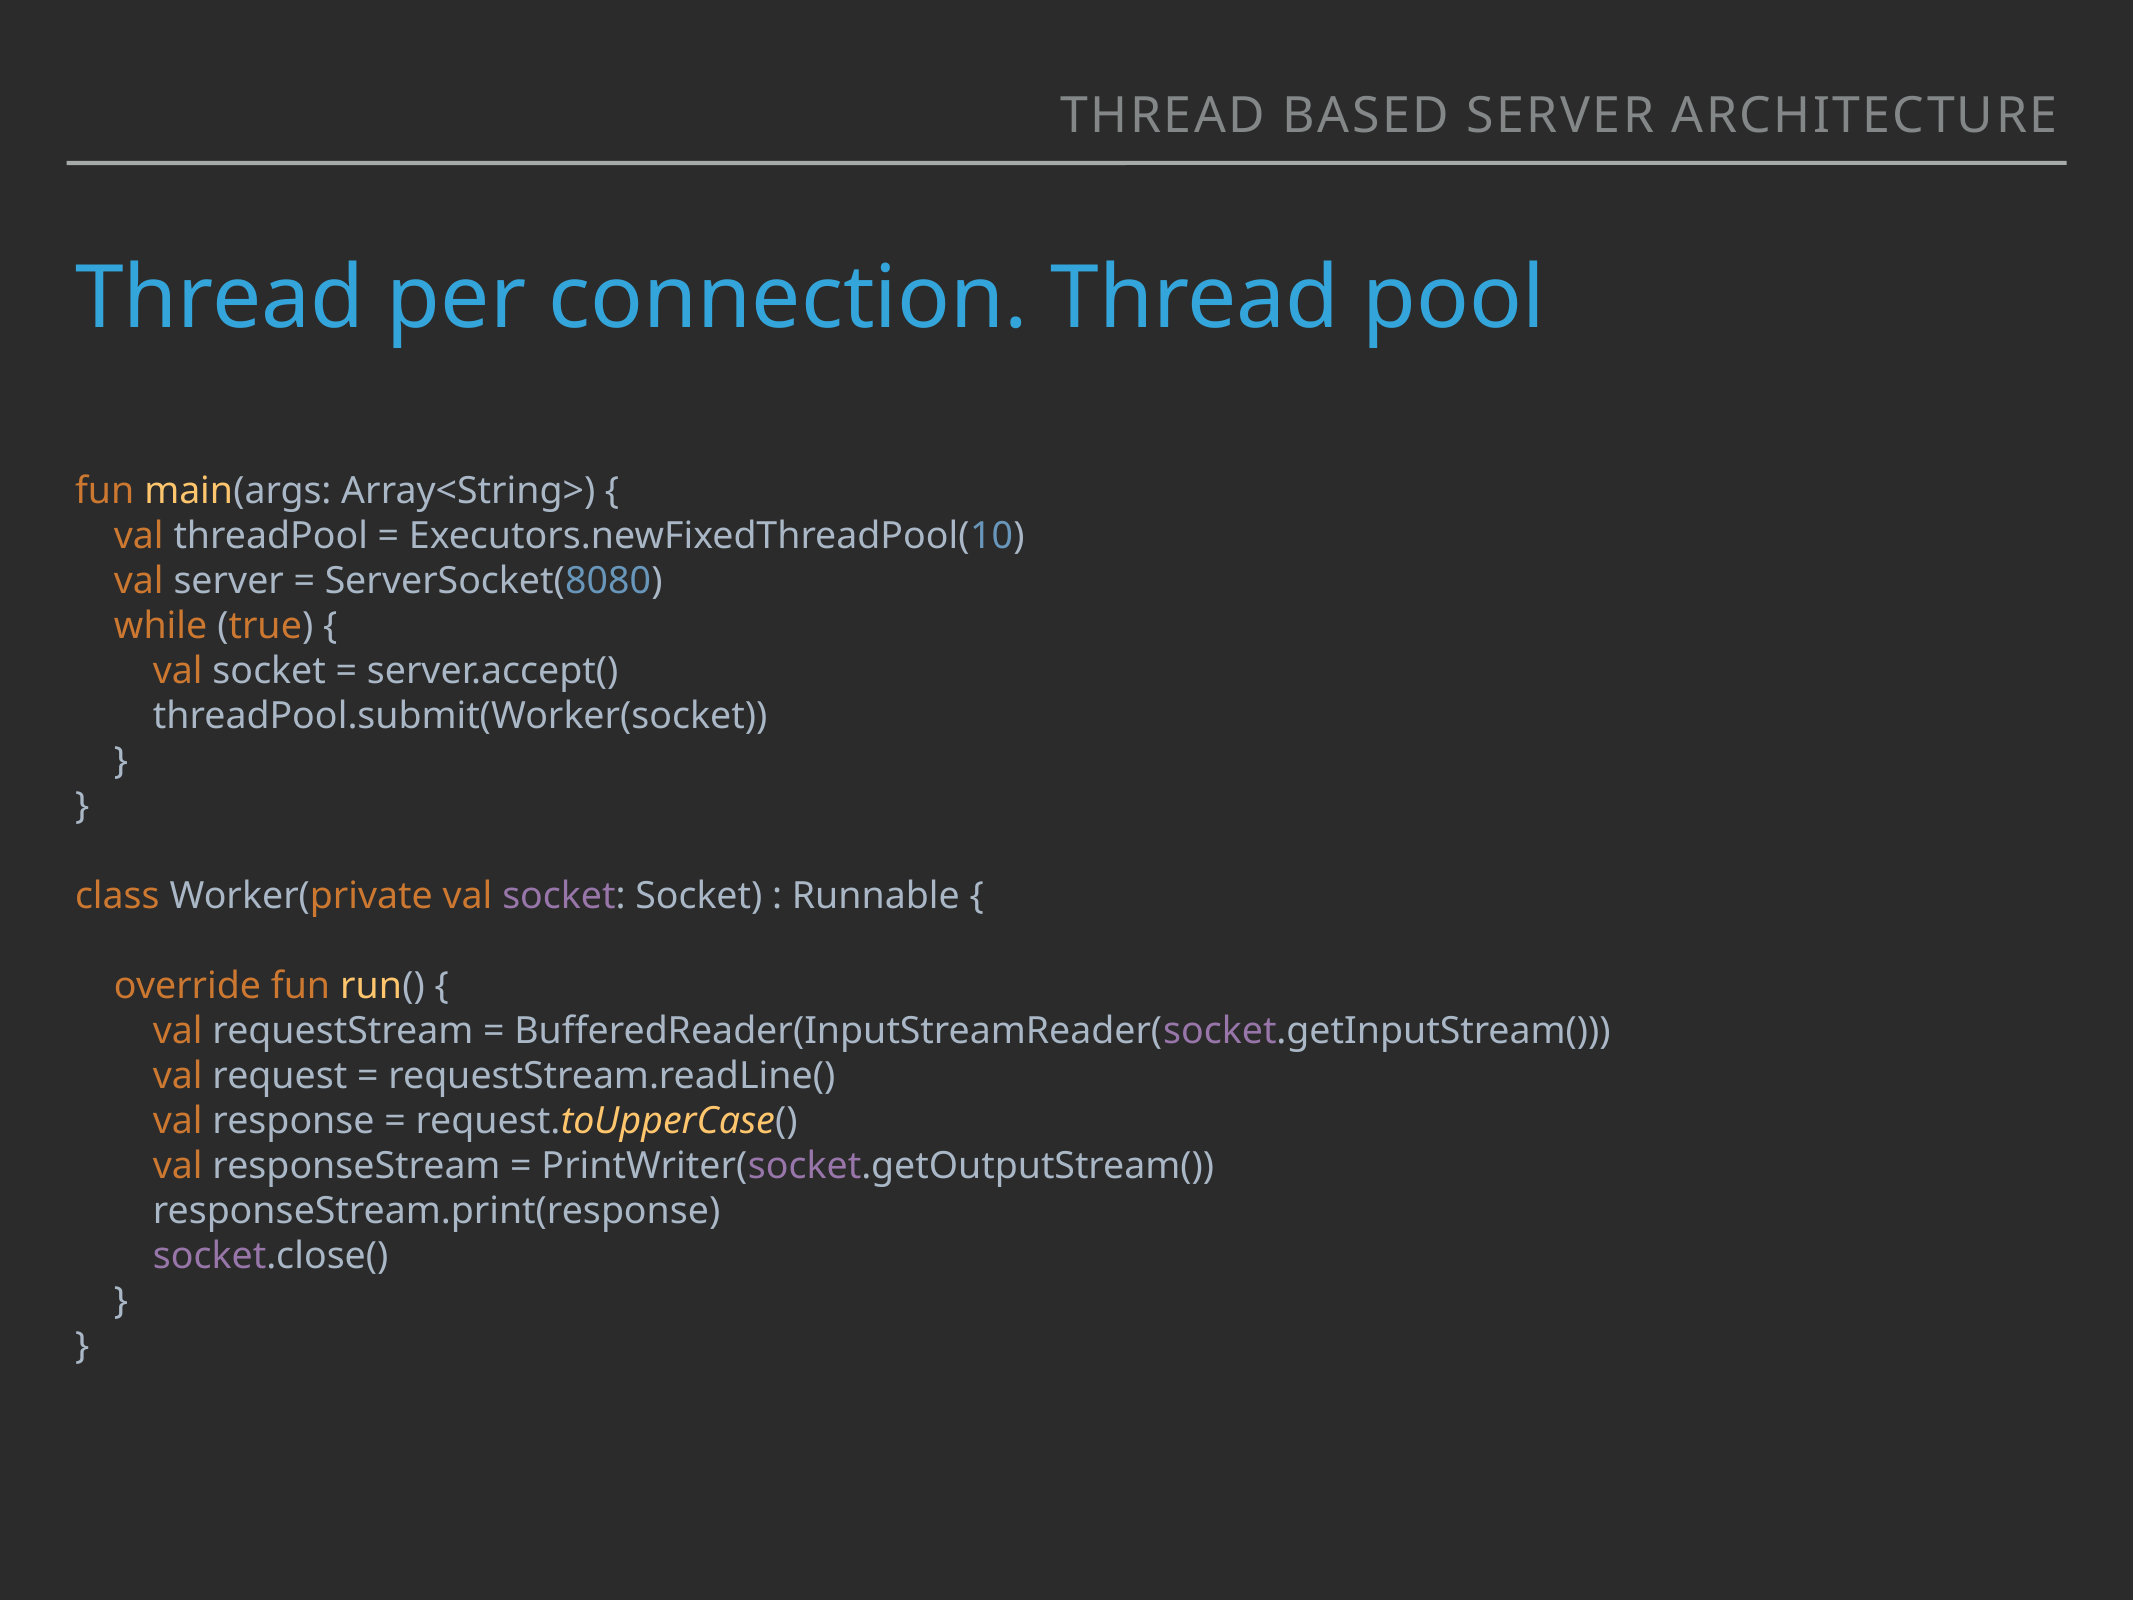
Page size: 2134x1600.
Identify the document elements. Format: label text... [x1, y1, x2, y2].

list thread based server architecture [66, 74, 2068, 151]
title Thread per connection. Thread pool [66, 251, 2068, 372]
list fun main(args: Array<String>) { val threadPool = Executors.newFixedThreadPool(10) val server = ServerSocket(8080) while (true) { val socket = server.accept() threadPool.submit(Worker(socket)) } } class Worker(private val socket: Socket) : Runnable { override fun run() { val requestStream = BufferedReader(InputStreamReader(socket.getInputStream())) val request = requestStream.readLine() val response = request.toUpperCase() val responseStream = PrintWriter(socket.getOutputStream()) responseStream.print(response) socket.close() } } [66, 457, 2068, 1525]
